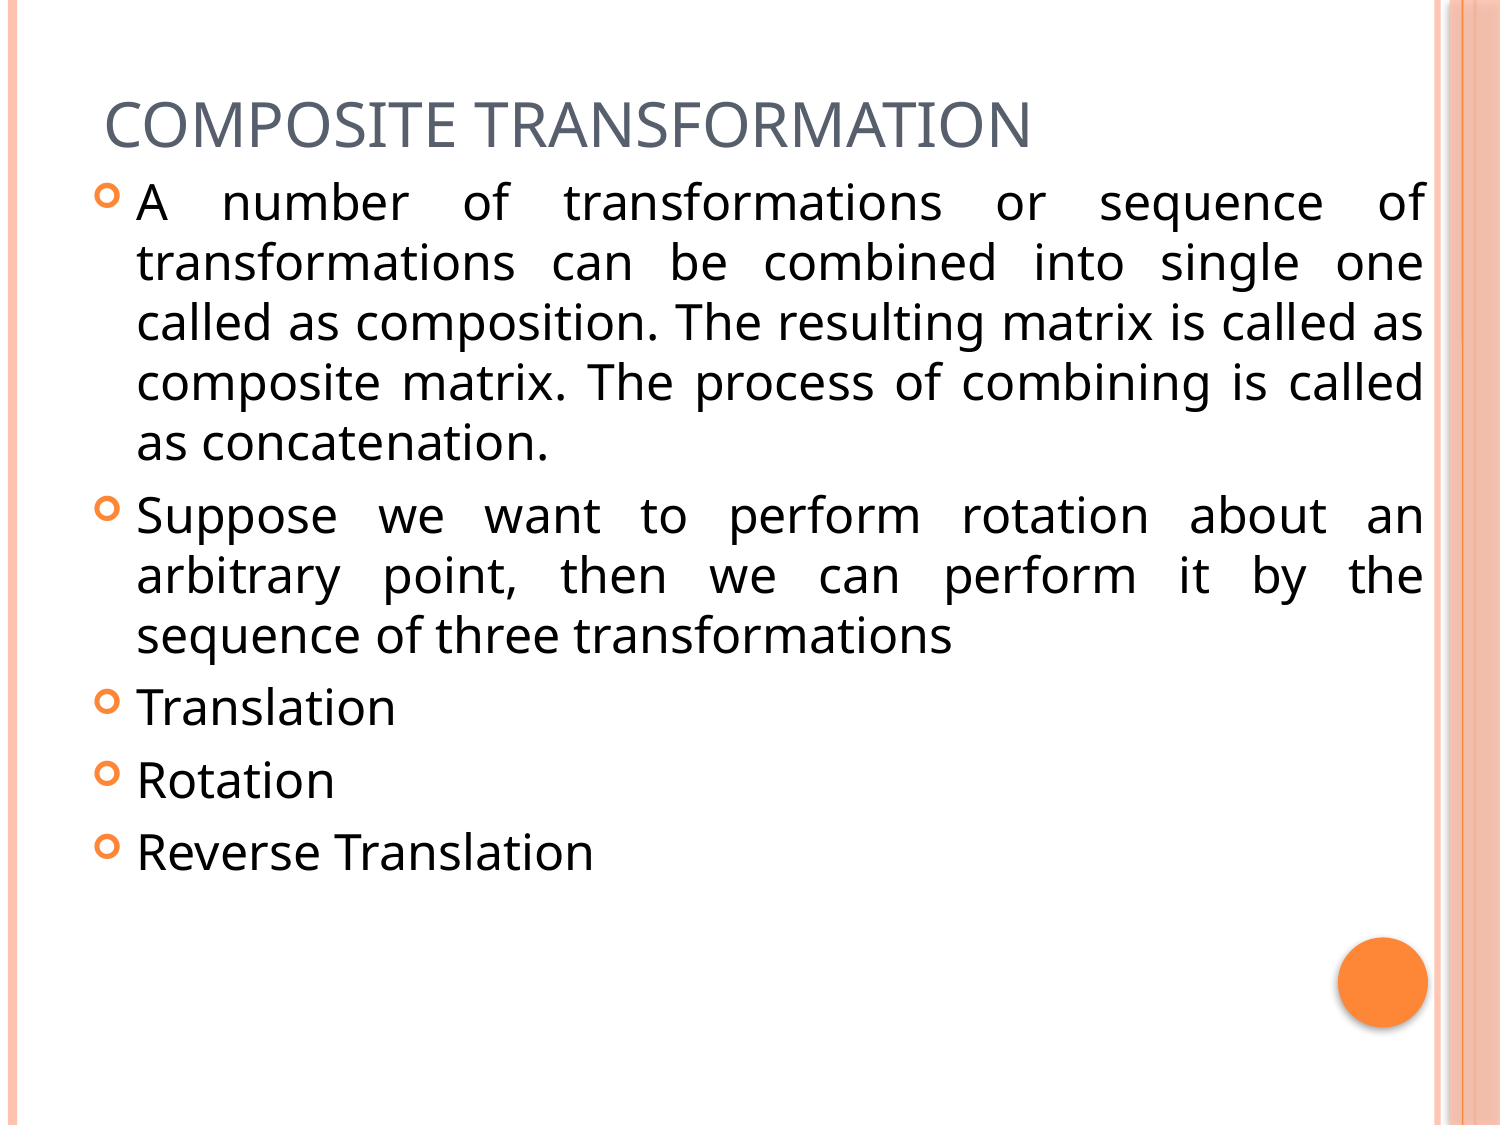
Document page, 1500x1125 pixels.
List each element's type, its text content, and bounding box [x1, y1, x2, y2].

list A number of transformations or sequence of transformations can be combined into single one called as composition. The resulting matrix is called as composite matrix. The process of combining is called as concatenation. Suppose we want to perform rotation about an arbitrary point, then we can perform it by the sequence of three transformations Translation Rotation Reverse Translation [76, 163, 1441, 906]
title Composite Transformation [88, 54, 1270, 163]
